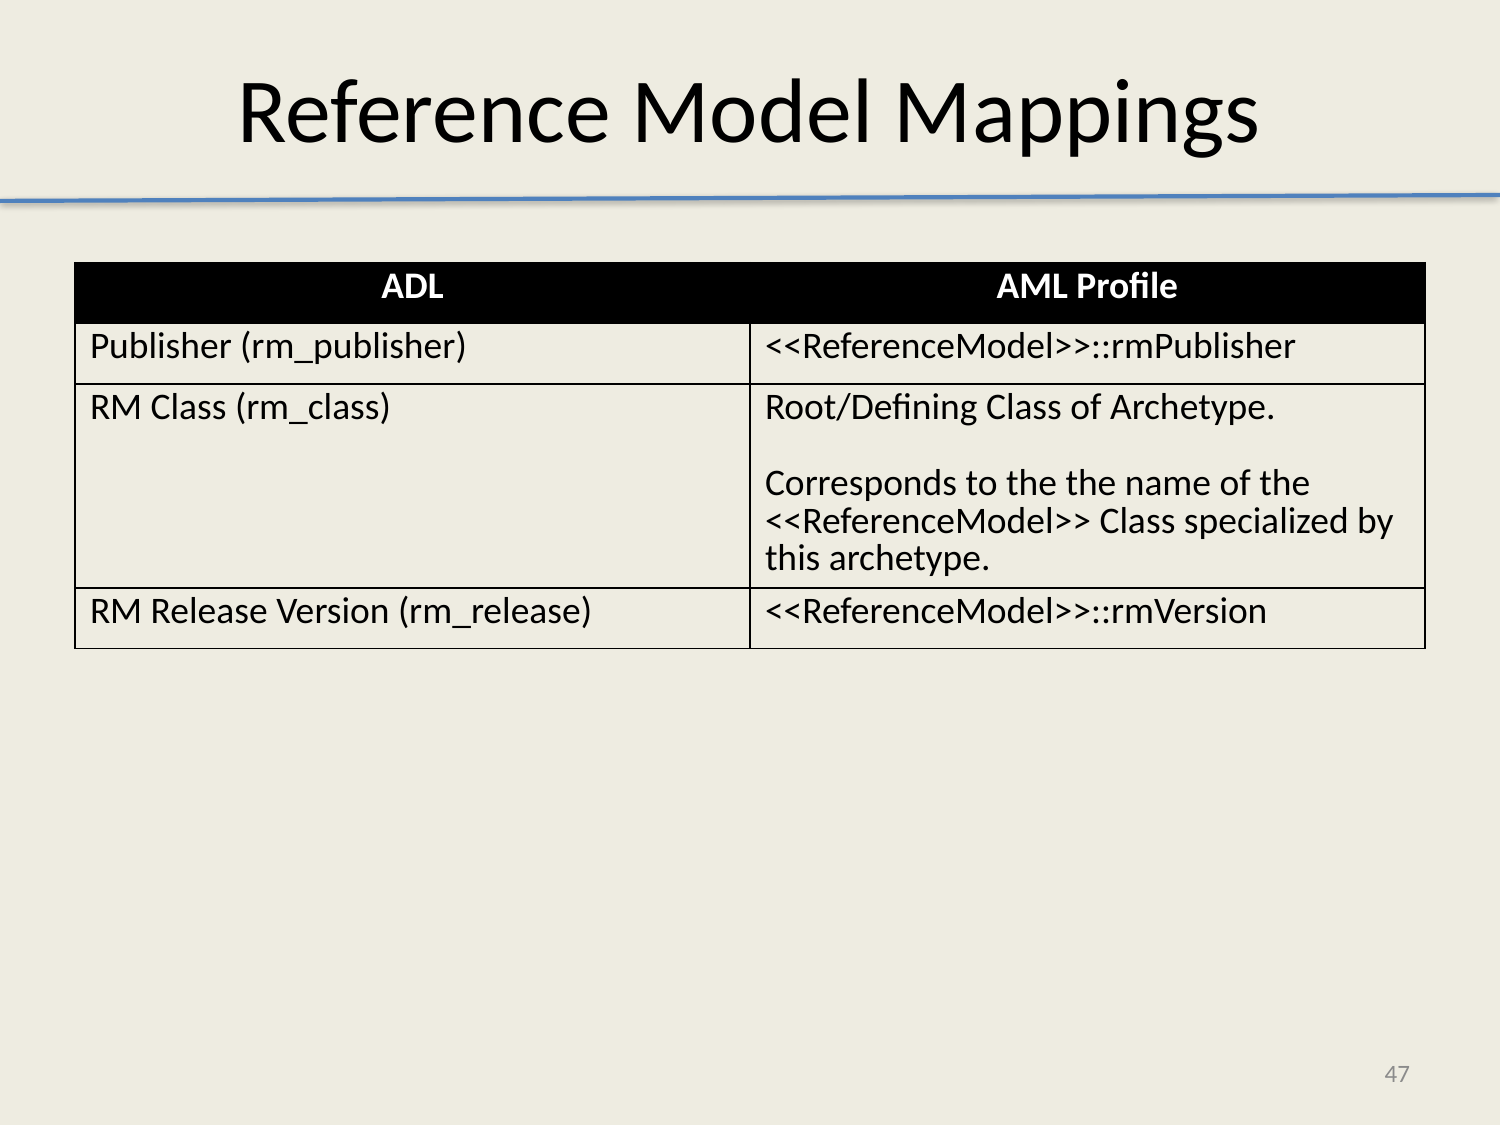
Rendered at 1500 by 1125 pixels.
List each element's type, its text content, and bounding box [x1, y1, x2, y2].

slide_number 47 [1074, 1042, 1425, 1103]
text_box Reference Model Mappings [74, 45, 1425, 193]
table_cell Publisher (rm_publisher) [76, 324, 749, 383]
table_cell <<ReferenceModel>>::rmPublisher [751, 324, 1424, 383]
table_cell RM Release Version (rm_release) [76, 589, 749, 648]
table_header AML Profile [751, 263, 1424, 323]
table_cell <<ReferenceModel>>::rmVersion [751, 589, 1424, 648]
table_cell RM Class (rm_class) [76, 385, 749, 587]
table_cell Root/Defining Class of Archetype. Corresponds to the the name of the <<ReferenceModel>> Class specialized by this archetype. [751, 385, 1424, 587]
table_header ADL [76, 263, 749, 323]
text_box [0, 194, 1500, 202]
